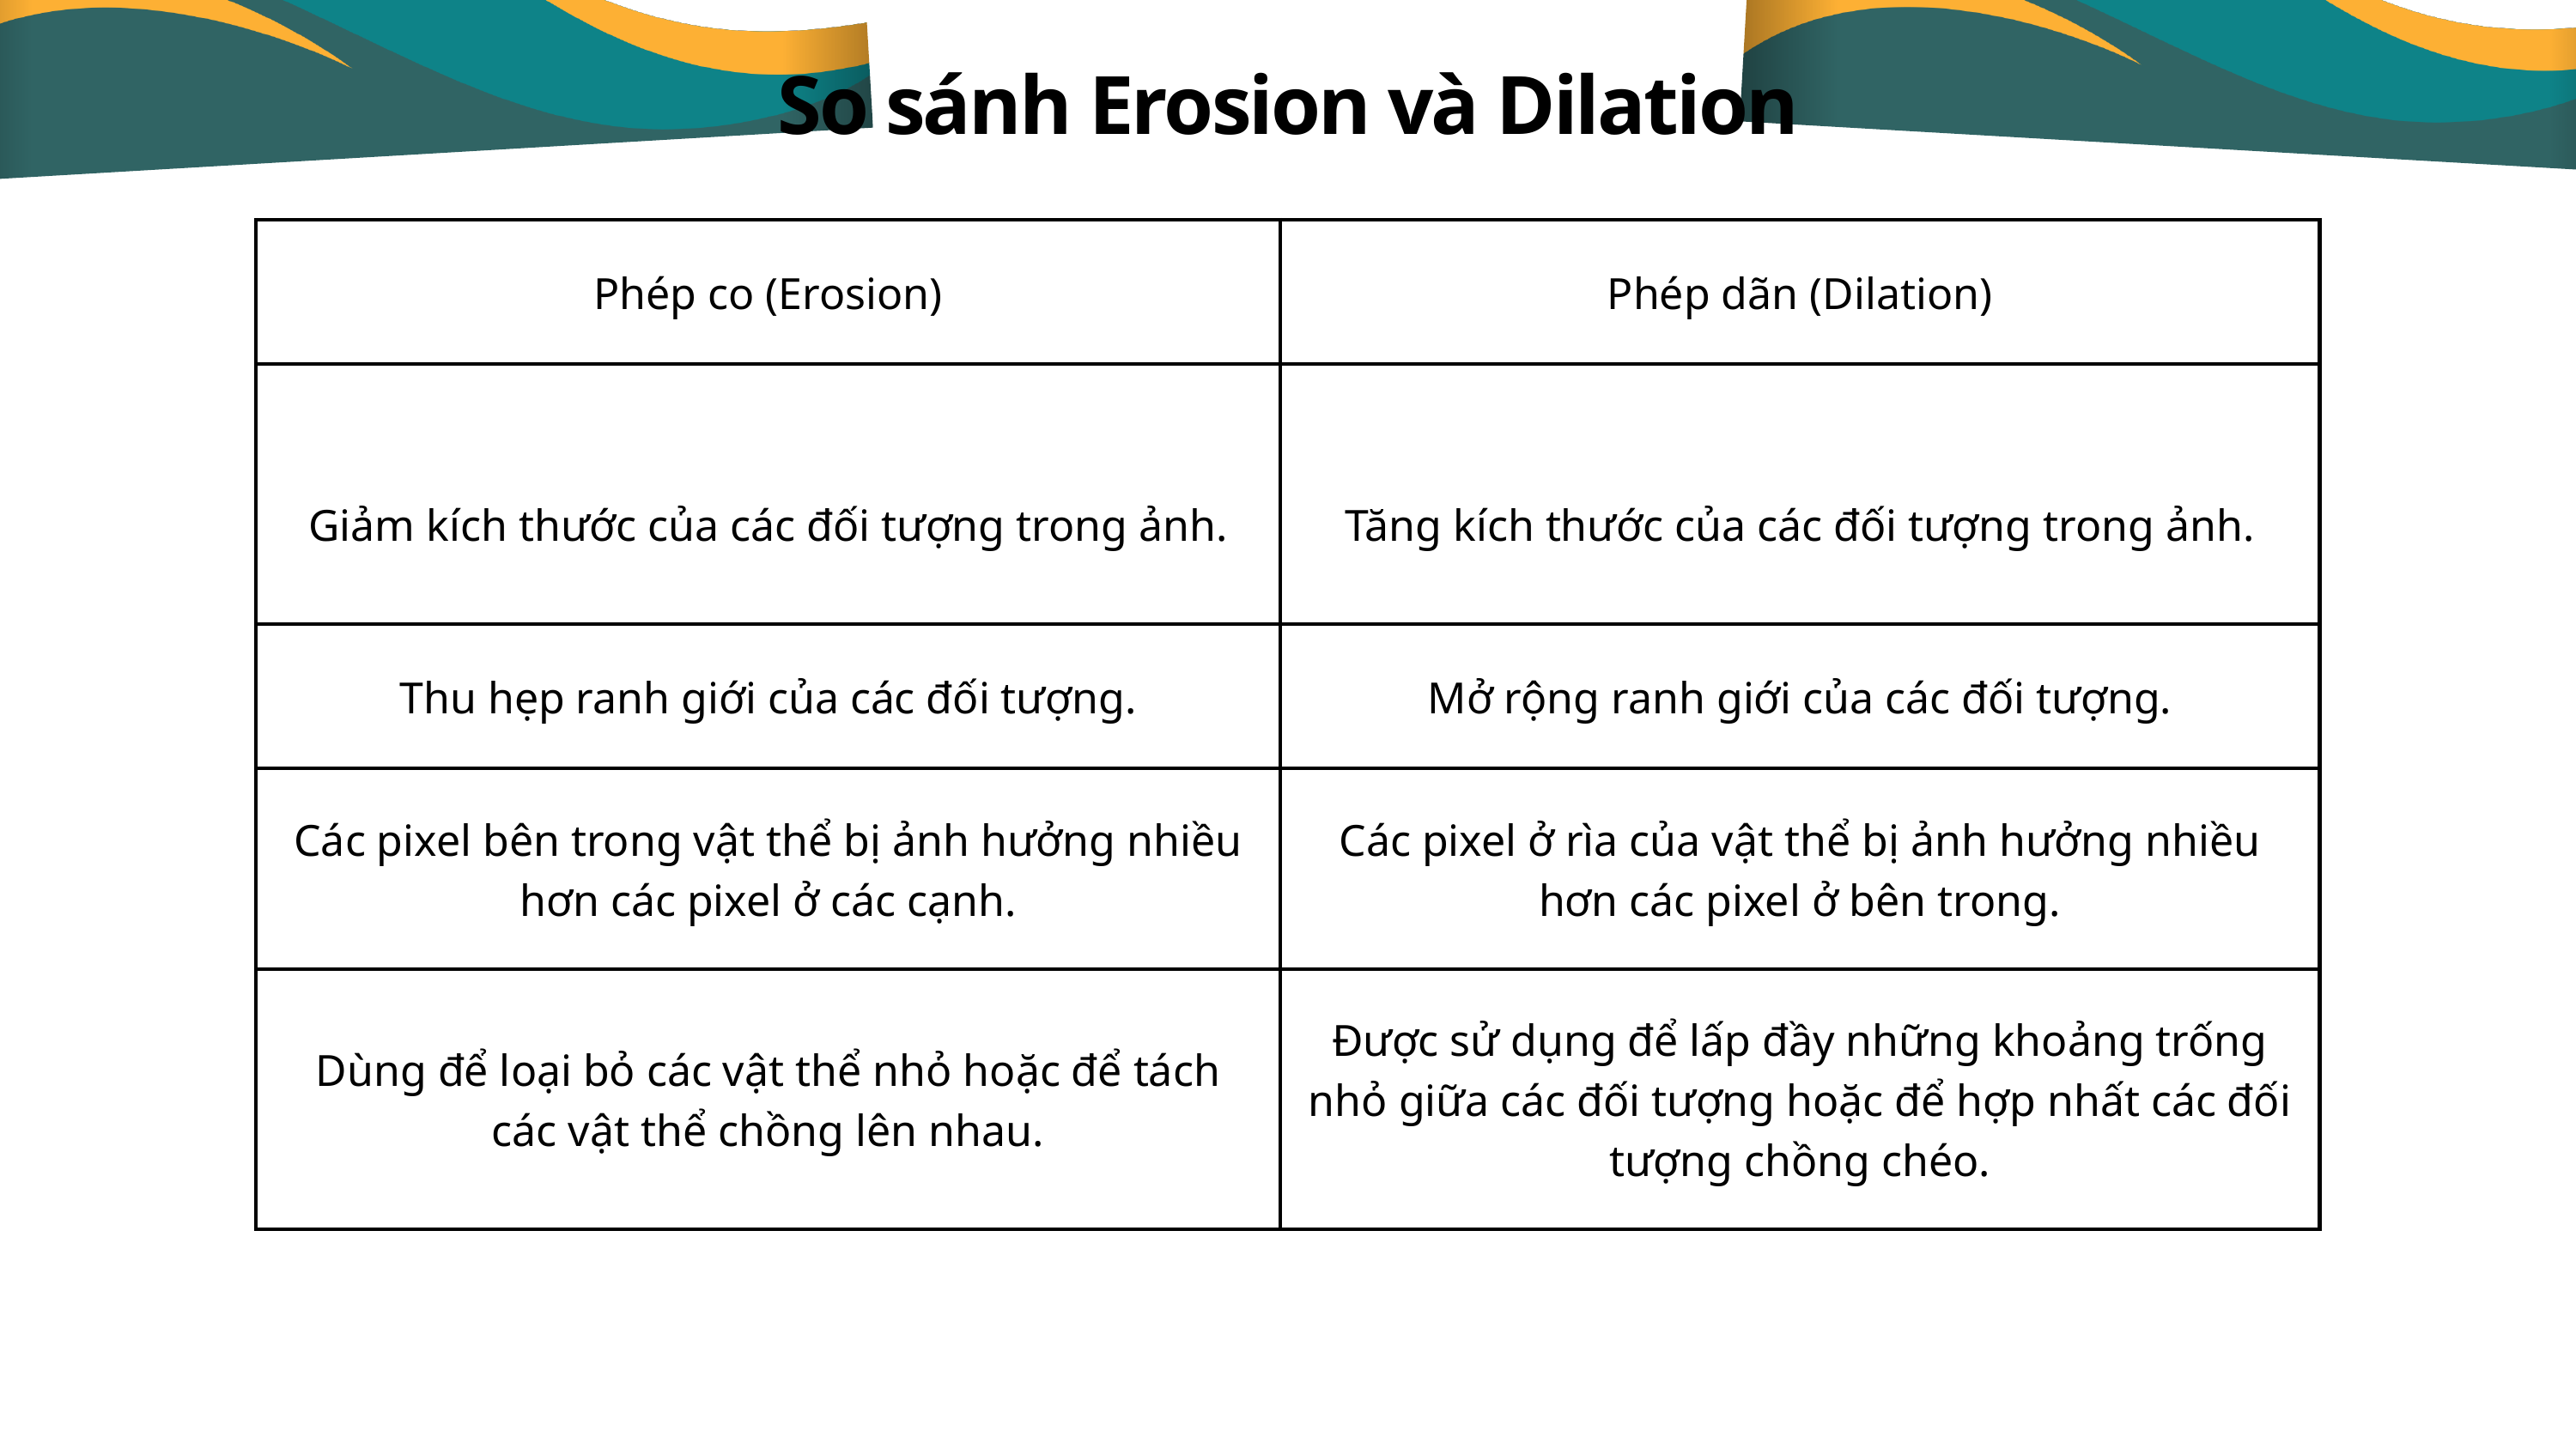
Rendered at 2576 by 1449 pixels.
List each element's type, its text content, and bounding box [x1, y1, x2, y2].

table_cell Các pixel ở rìa của vật thể bị ảnh hưởng nhiều hơn các pixel ở bên trong. [1282, 770, 2318, 967]
table_cell Mở rộng ranh giới của các đối tượng. [1282, 626, 2318, 767]
table_cell Giảm kích thước của các đối tượng trong ảnh. [258, 366, 1279, 622]
table_cell Các pixel bên trong vật thể bị ảnh hưởng nhiều hơn các pixel ở các cạnh. [258, 770, 1279, 967]
text_box [1743, 0, 2576, 170]
table_header Phép co (Erosion) [258, 221, 1279, 362]
table_cell Được sử dụng để lấp đầy những khoảng trống nhỏ giữa các đối tượng hoặc để hợp nhất các đối tượng chồng chéo. [1282, 971, 2318, 1228]
table_cell Dùng để loại bỏ các vật thể nhỏ hoặc để tách các vật thể chồng lên nhau. [258, 971, 1279, 1228]
table_cell Tăng kích thước của các đối tượng trong ảnh. [1282, 366, 2318, 622]
text_box So sánh Erosion và Dilation [706, 59, 1870, 151]
table_header Phép dãn (Dilation) [1282, 221, 2318, 362]
table_cell Thu hẹp ranh giới của các đối tượng. [258, 626, 1279, 767]
text_box [0, 0, 870, 179]
